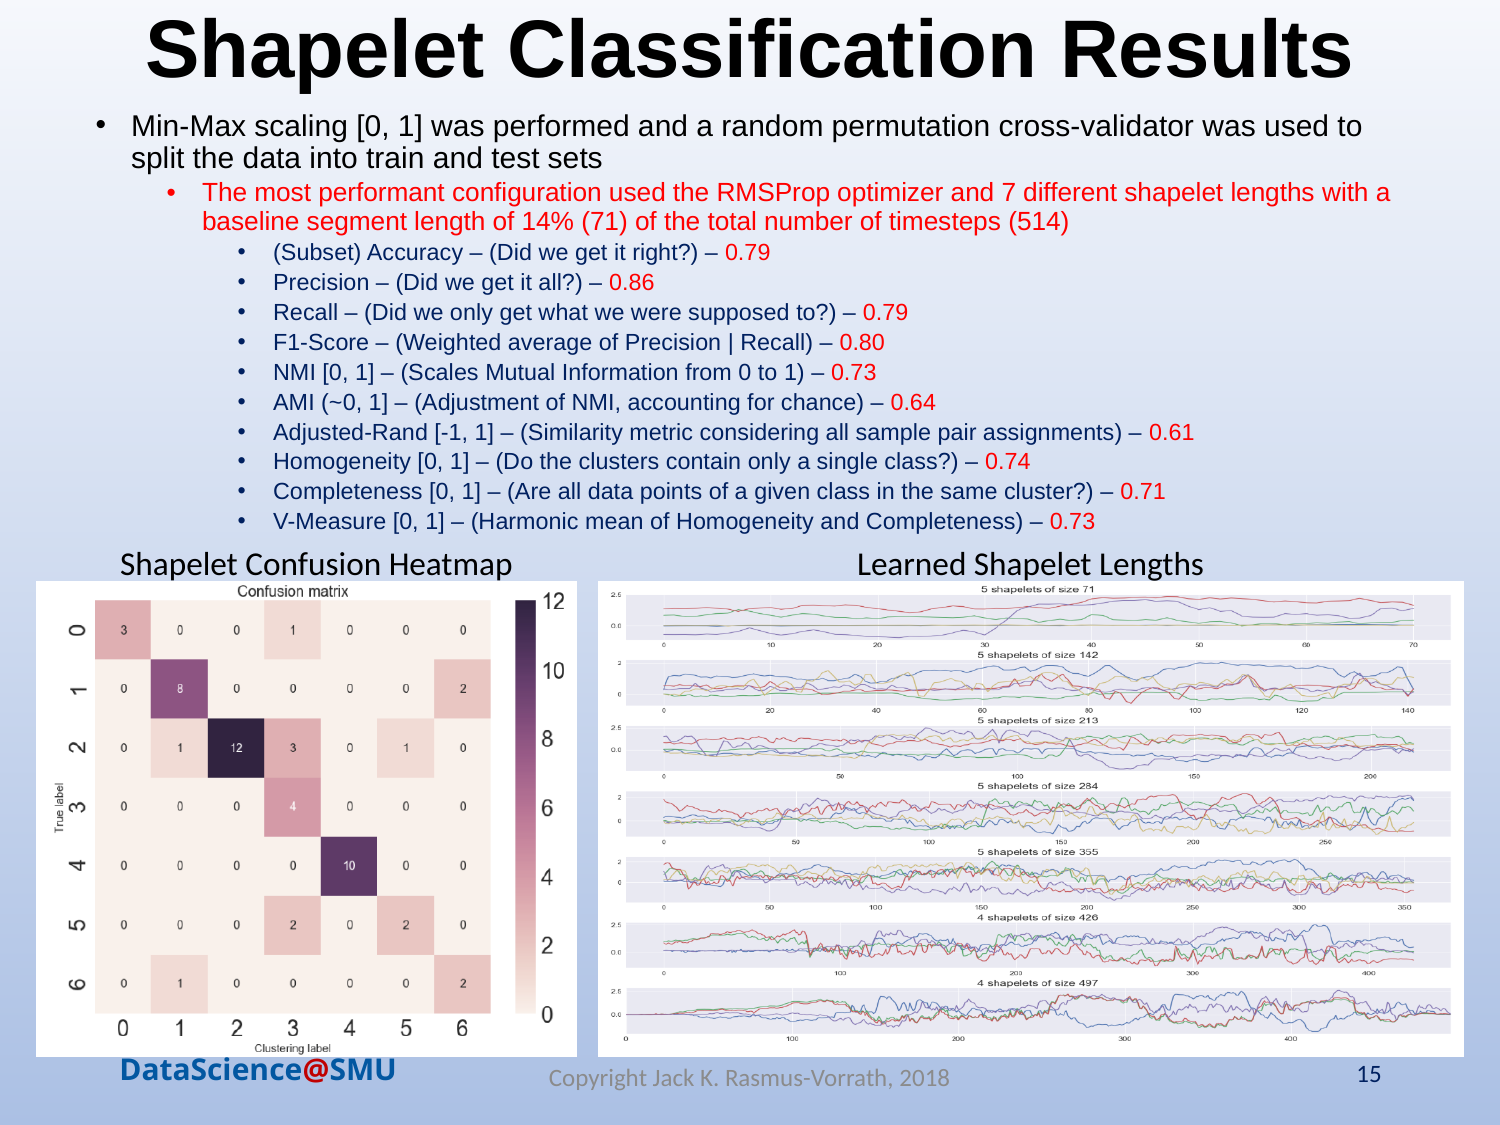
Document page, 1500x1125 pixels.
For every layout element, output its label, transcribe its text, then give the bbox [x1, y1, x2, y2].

slide_number 15 [1059, 1057, 1397, 1103]
list Min-Max scaling [0, 1] was performed and a random permutation cross-validator was used to split the data into train and test sets The most performant configuration used the RMSProp optimizer and 7 different shapelet lengths with a baseline segment length of 14% (71) of the total number of timesteps (514) (Subset) Accuracy – (Did we get it right?) – 0.79 Precision – (Did we get it all?) – 0.86 Recall – (Did we only get what we were supposed to?) – 0.79 F1-Score – (Weighted average of Precision | Recall) – 0.80 NMI [0, 1] – (Scales Mutual Information from 0 to 1) – 0.73 AMI (~0, 1] – (Adjustment of NMI, accounting for chance) – 0.64 Adjusted-Rand [-1, 1] – (Similarity metric considering all sample pair assignments) – 0.61 Homogeneity [0, 1] – (Do the clusters contain only a single class?) – 0.74 Completeness [0, 1] – (Are all data points of a given class in the same cluster?) – 0.71 V-Measure [0, 1] – (Harmonic mean of Homogeneity and Completeness) – 0.73 [80, 102, 1437, 544]
text_box Shapelet Confusion Heatmap [105, 534, 529, 581]
footer Copyright Jack K. Rasmus-Vorrath, 2018 [496, 1046, 1004, 1107]
picture [36, 581, 577, 1057]
title Shapelet Classification Results [103, 0, 1397, 102]
text_box Learned Shapelet Lengths [842, 534, 1220, 581]
picture [598, 581, 1464, 1057]
